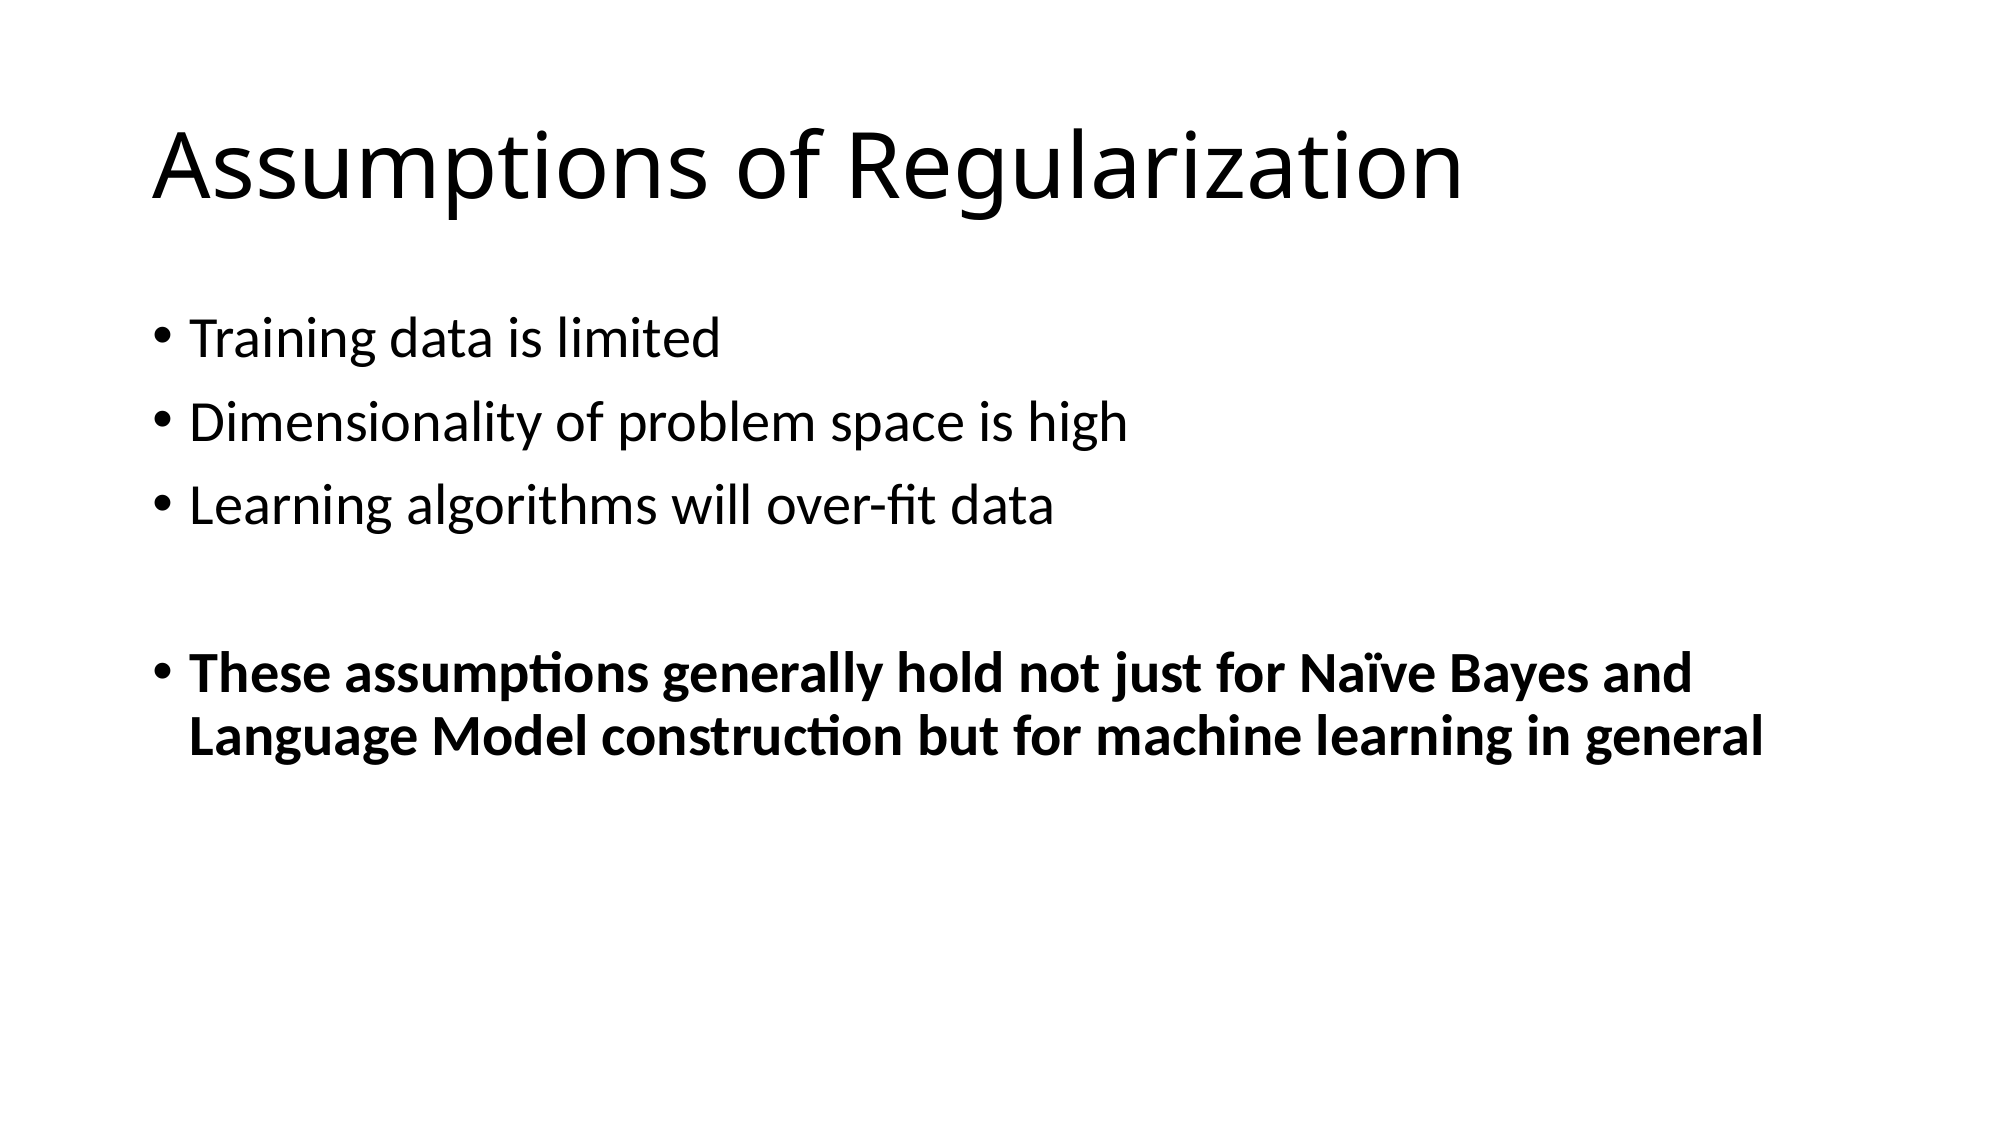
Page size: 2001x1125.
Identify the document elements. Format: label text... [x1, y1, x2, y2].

list Training data is limited Dimensionality of problem space is high Learning algorithms will over-fit data These assumptions generally hold not just for Naïve Bayes and Language Model construction but for machine learning in general [137, 299, 1863, 1014]
title Assumptions of Regularization [137, 59, 1863, 278]
